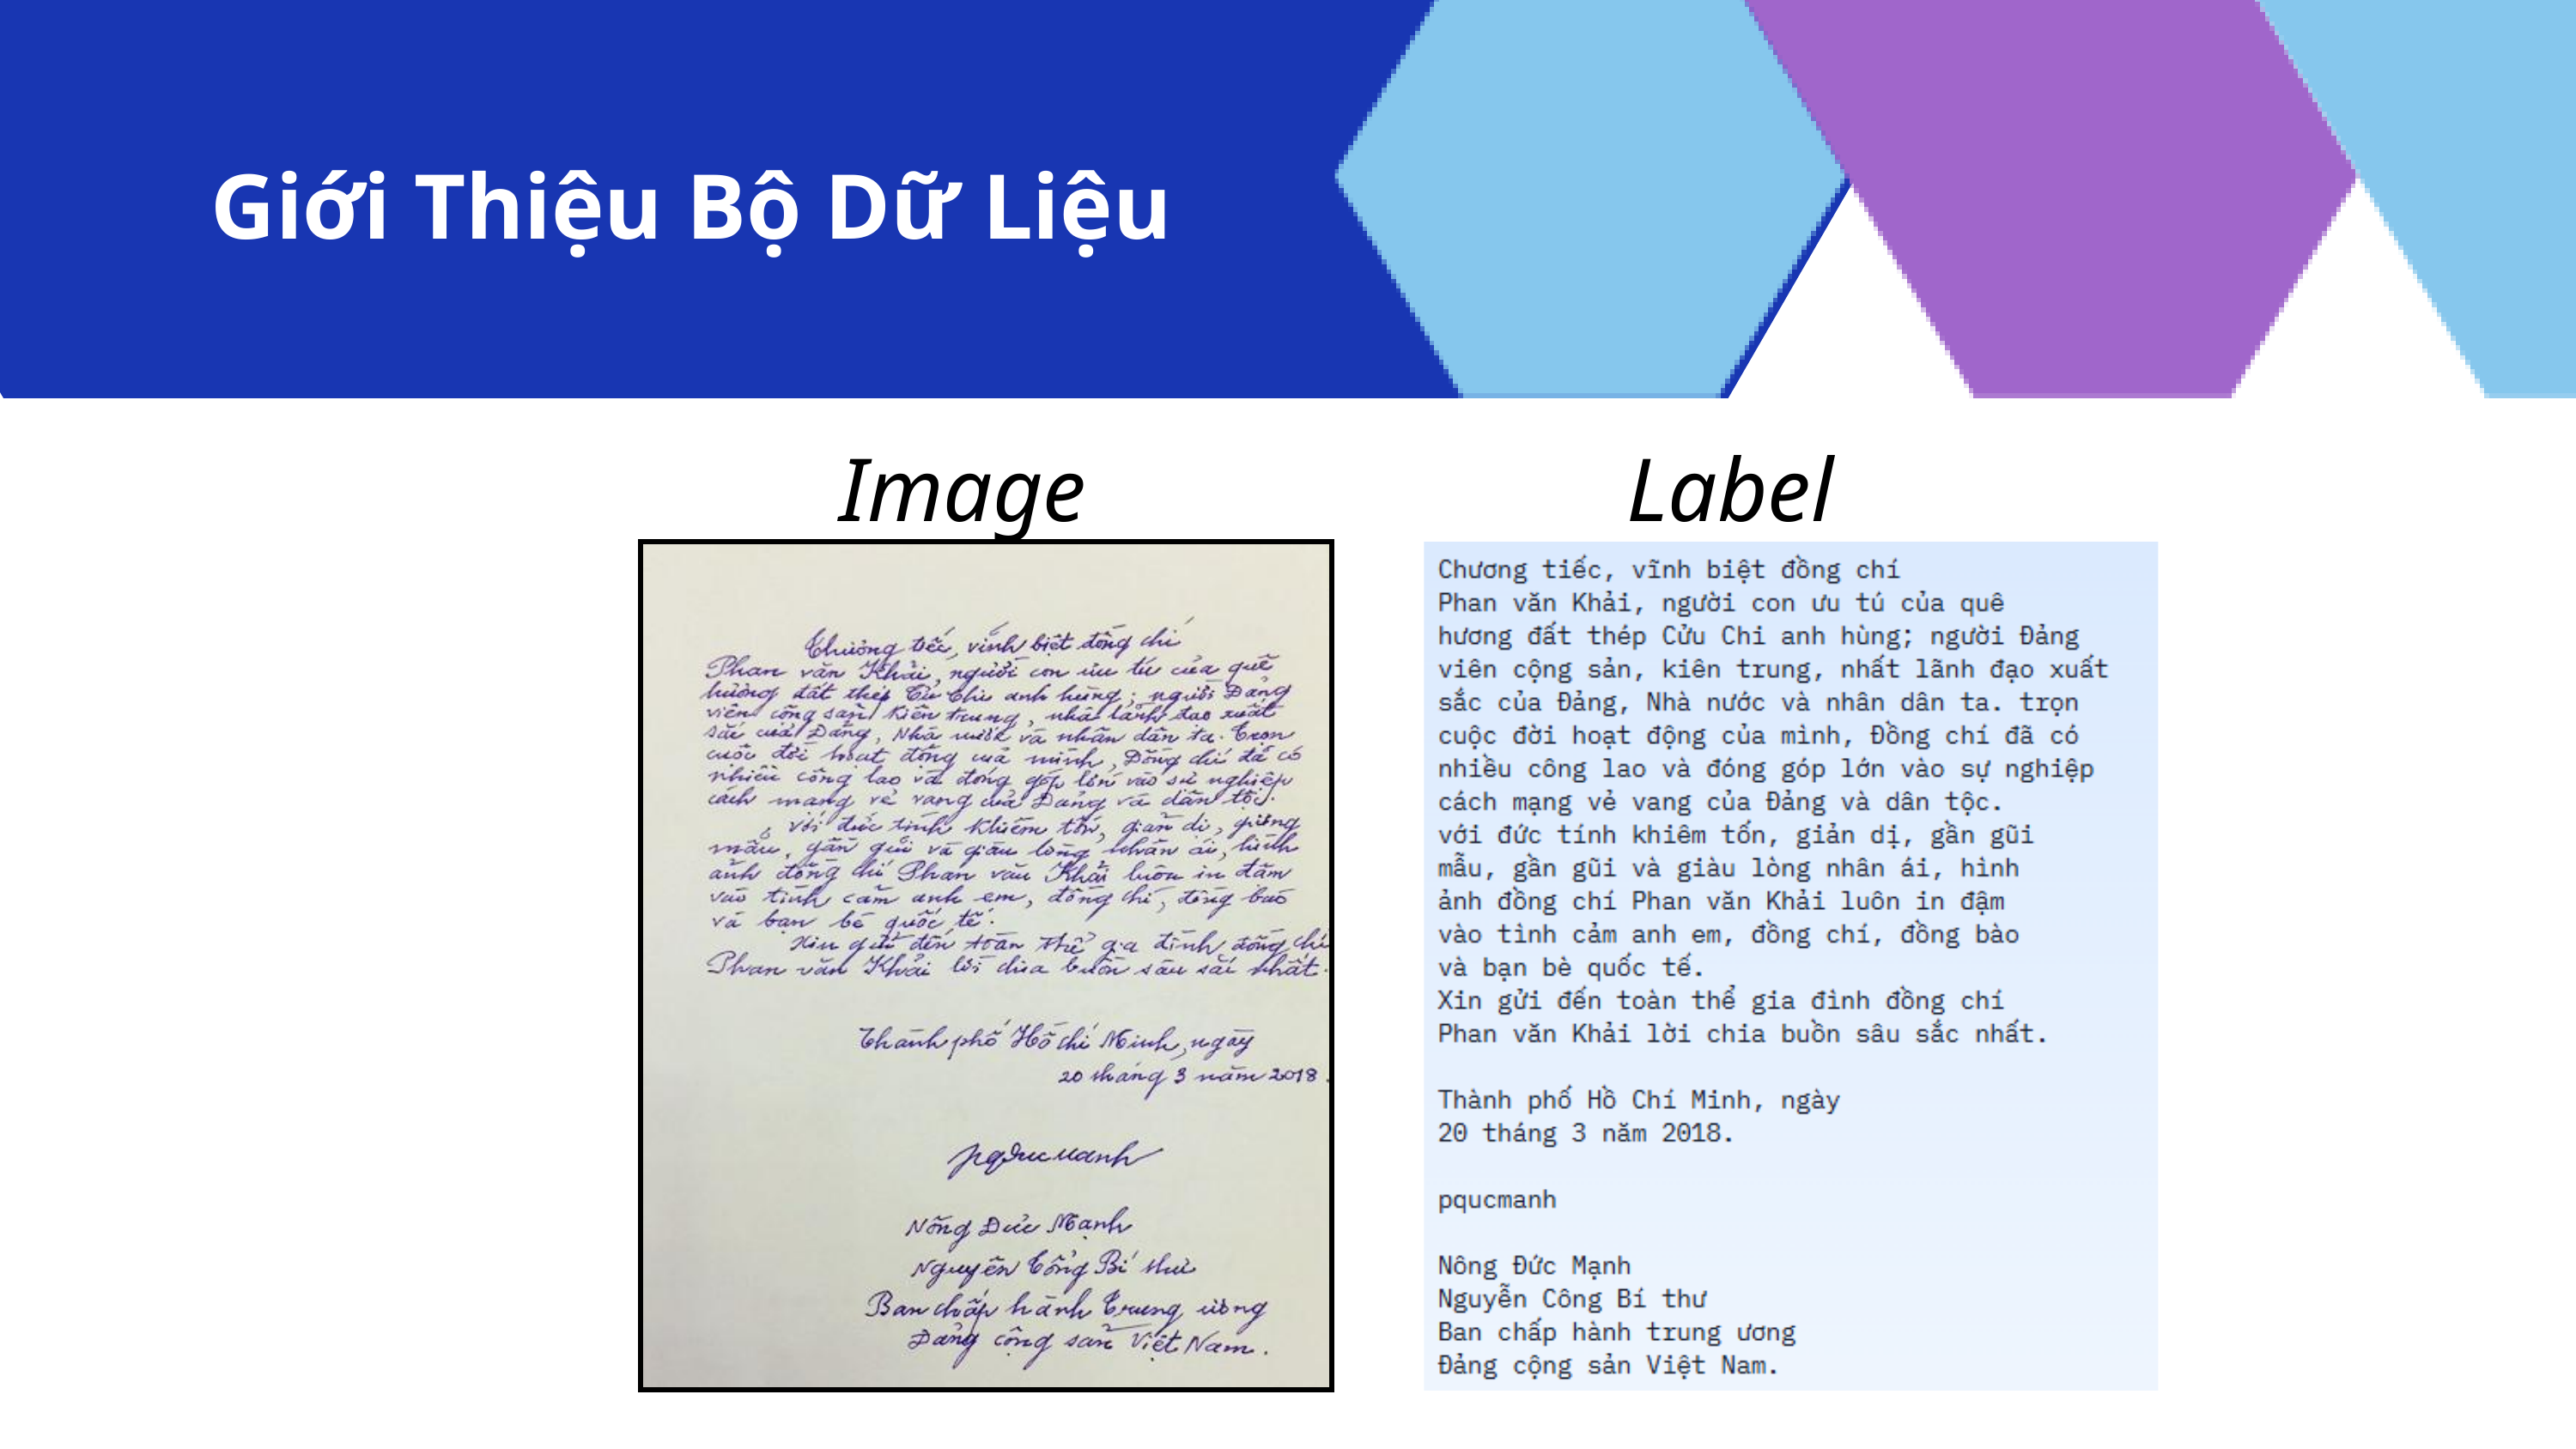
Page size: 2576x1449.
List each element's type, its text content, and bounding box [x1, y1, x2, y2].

text_box [640, 542, 1333, 1391]
text_box [1988, 0, 2576, 398]
text_box Label [1626, 454, 1879, 539]
text_box [1424, 542, 2159, 1391]
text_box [0, 0, 1982, 399]
text_box Image [839, 454, 1091, 539]
